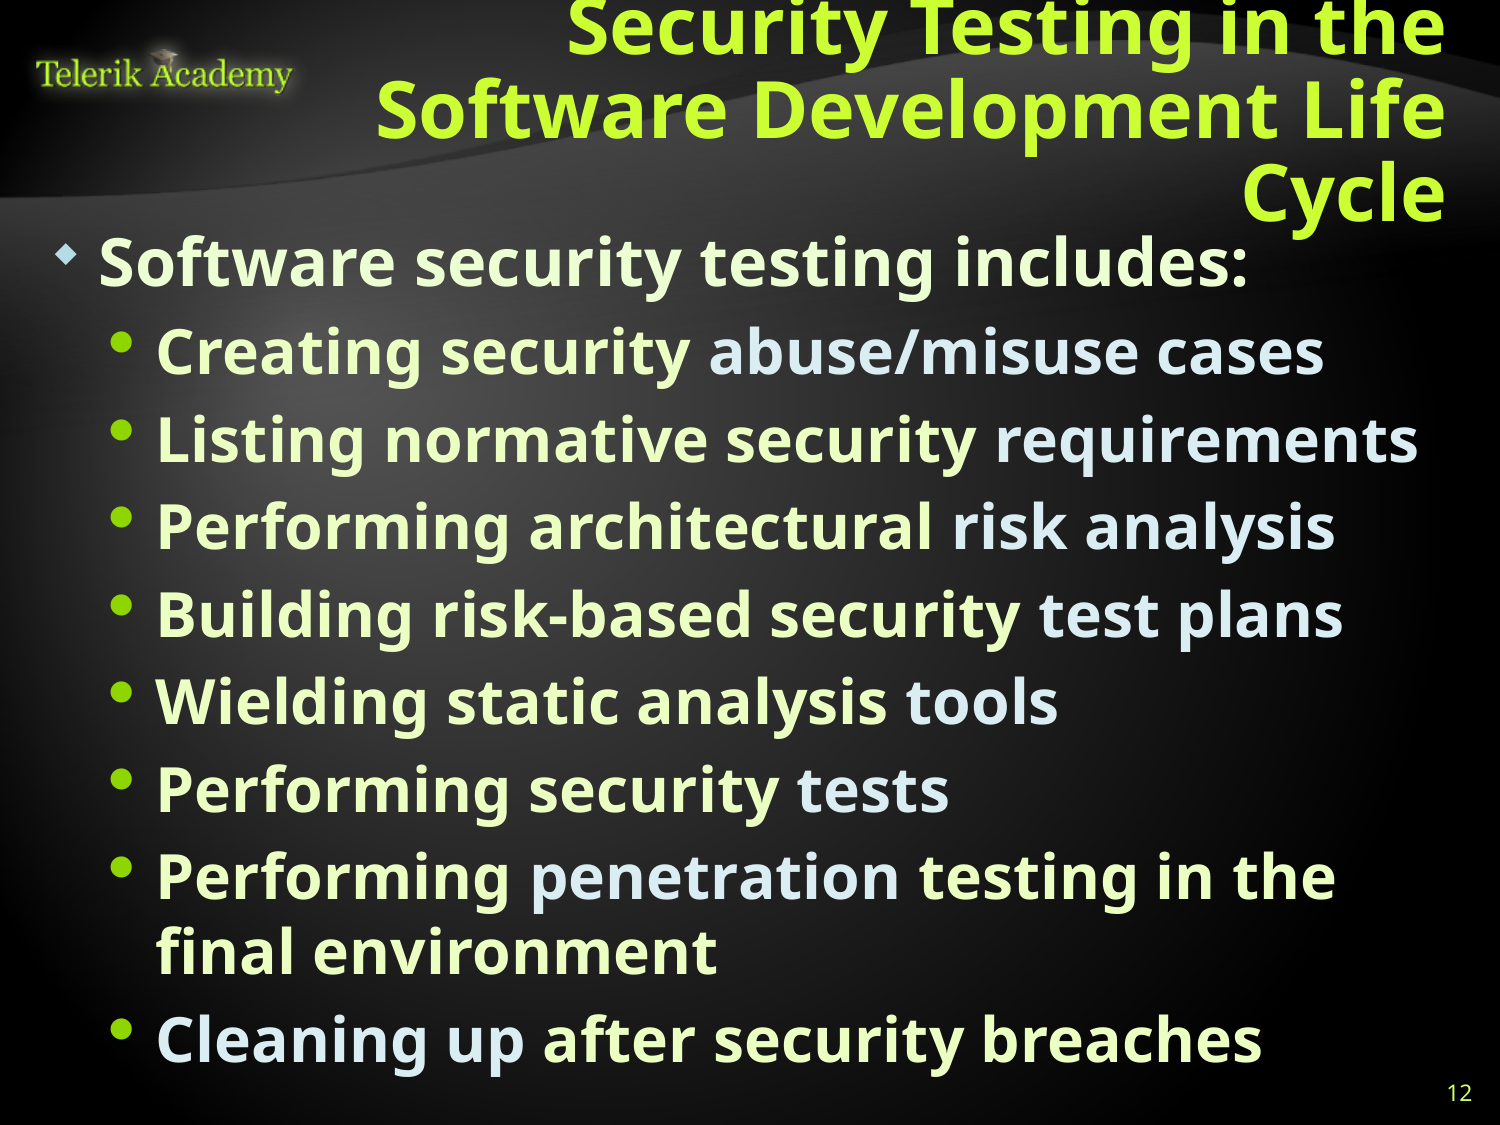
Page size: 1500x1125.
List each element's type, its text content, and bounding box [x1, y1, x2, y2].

picture [0, 0, 1500, 1125]
list Software security testing includes: Creating security abuse/misuse cases Listing normative security requirements Performing architectural risk analysis Building risk-based security test plans Wielding static analysis tools Performing security tests Performing penetration testing in the ﬁnal environment Cleaning up after security breaches [37, 212, 1463, 1100]
title Security Testing in the Software Development Life Cycle [300, 37, 1463, 188]
slide_number 12 [1412, 1074, 1488, 1113]
